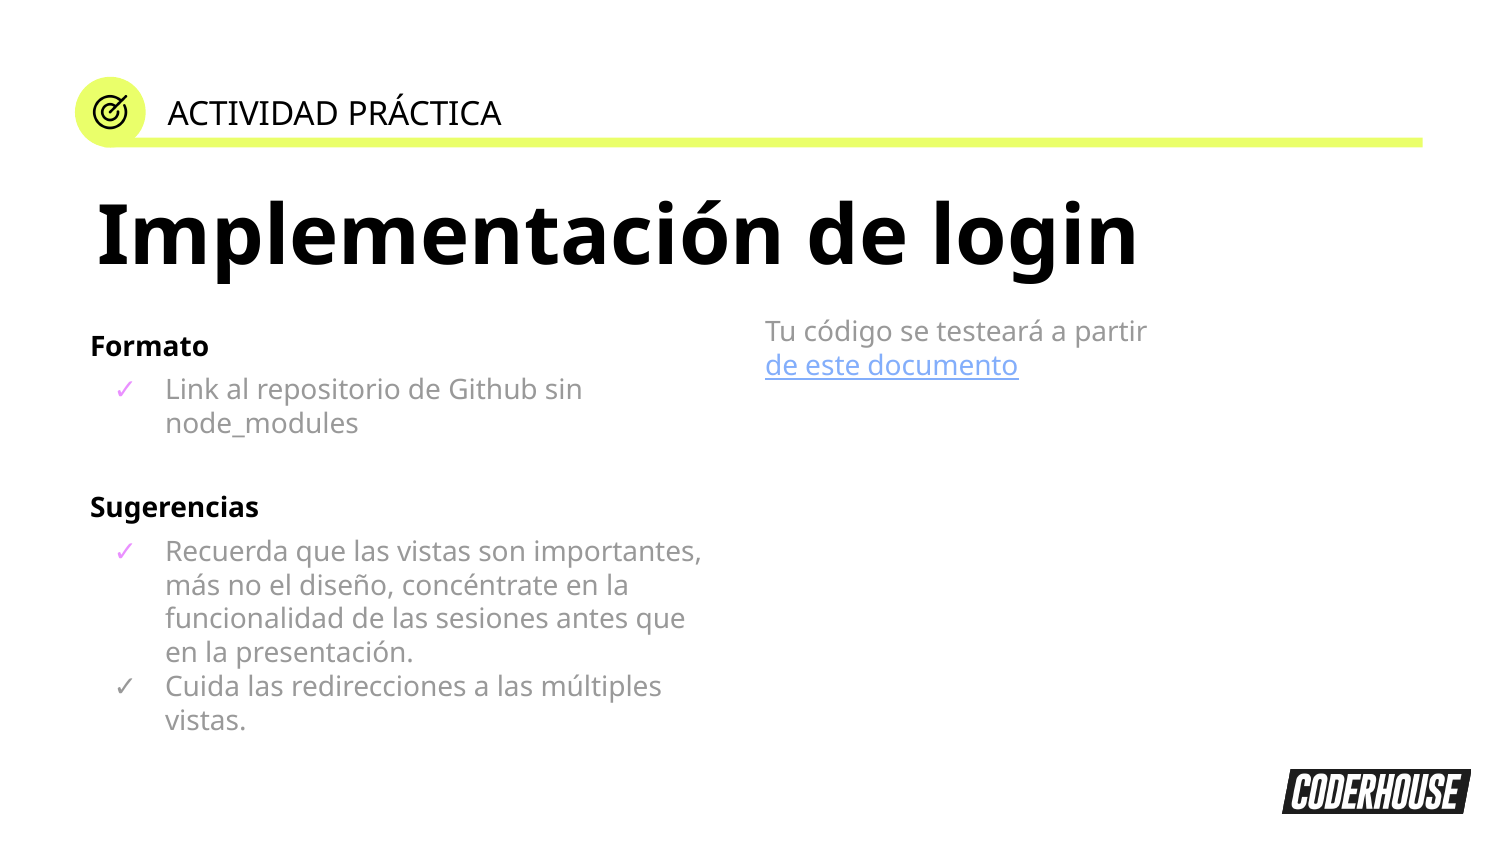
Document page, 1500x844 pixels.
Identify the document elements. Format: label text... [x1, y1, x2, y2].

picture [88, 91, 131, 133]
text_box Implementación de login [82, 177, 1282, 298]
text_box Tu código se testeará a partir de este documento [749, 298, 1379, 401]
text_box ACTIVIDAD PRÁCTICA [152, 76, 557, 137]
picture [1281, 769, 1471, 814]
text_box Formato Link al repositorio de Github sin node_modules Sugerencias Recuerda que las vistas son importantes, más no el diseño, concéntrate en la funcionalidad de las sesiones antes que en la presentación. Cuida las redirecciones a las múltiples vistas. [75, 312, 729, 751]
text_box [74, 76, 146, 137]
text_box [104, 137, 1423, 148]
text_box [87, 139, 104, 147]
